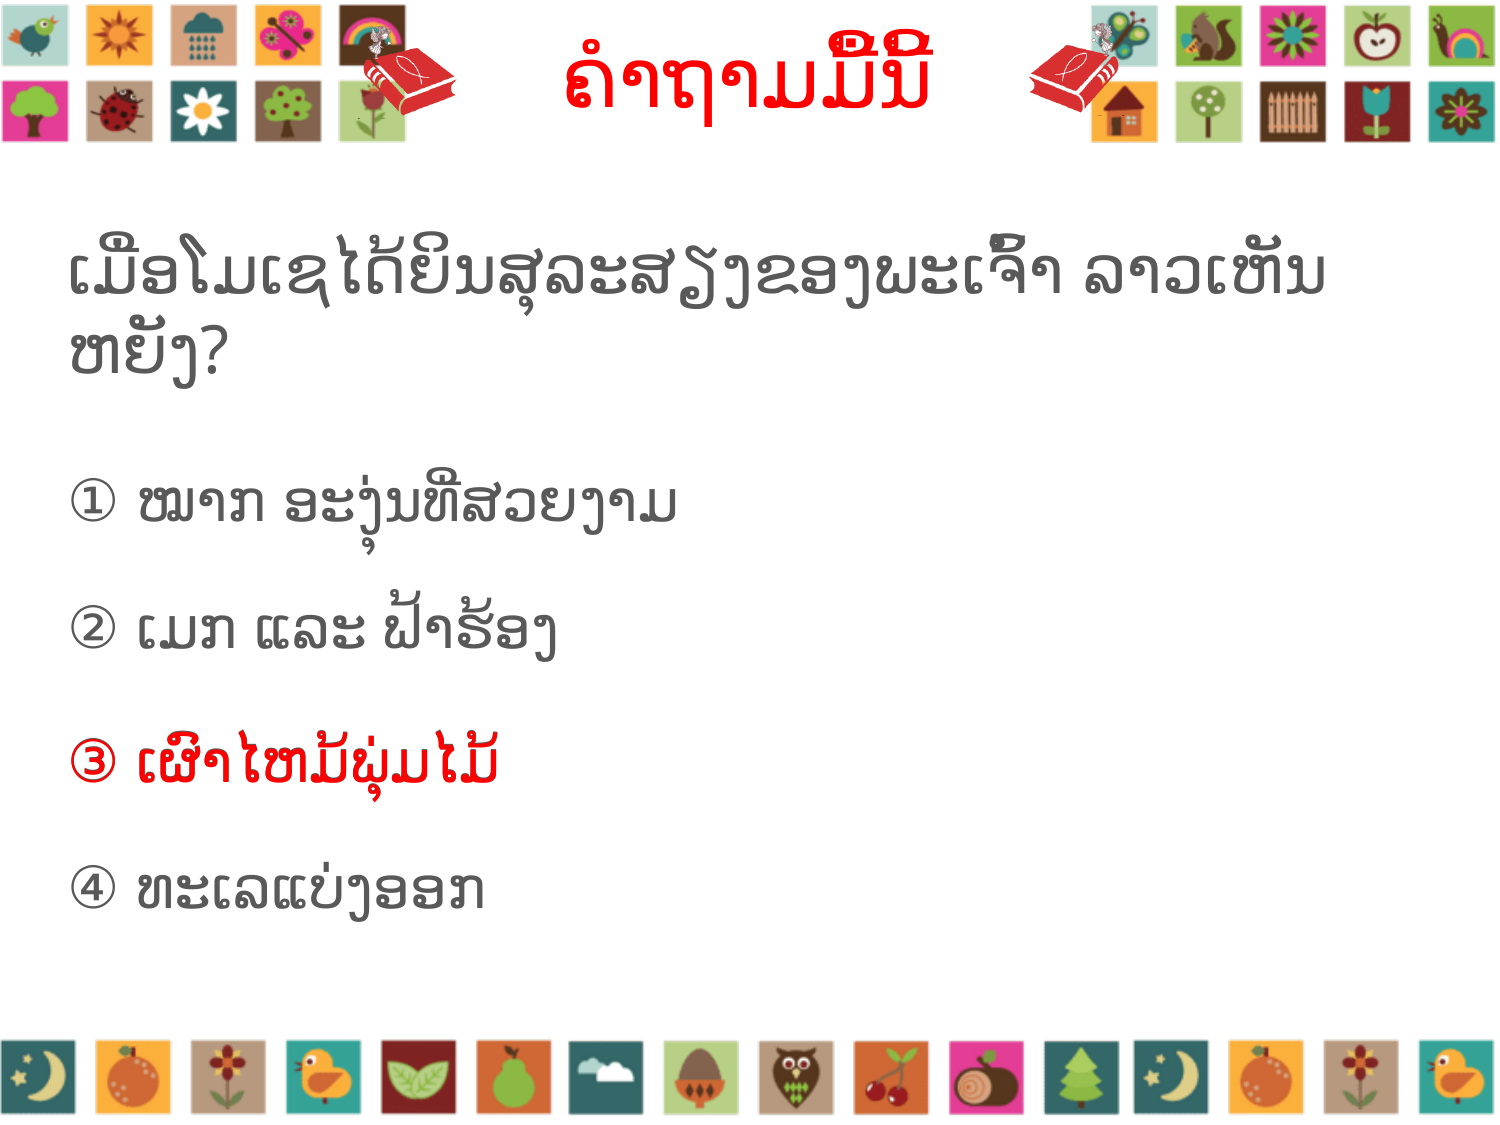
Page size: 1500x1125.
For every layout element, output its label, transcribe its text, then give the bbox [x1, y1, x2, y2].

text_box ② ເມກ ແລະ ຟ້າຮ້ອງ [53, 582, 1436, 668]
text_box ④ ທະ​ເລ​ແບ່ງ​ອອກ [53, 842, 1483, 928]
text_box ຄຳຖາມມື້ນີ້ [425, 16, 1078, 131]
text_box ① ໝາກ ອະງຸ່ນທີ່ສວຍງາມ [53, 456, 1436, 541]
picture [0, 3, 489, 150]
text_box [0, 1028, 1500, 1118]
picture [996, 3, 1500, 150]
text_box ເມື່ອ​ໂມເຊ​ໄດ້​ຍິນ​ສຸລະສຽງ​ຂອງ​ພະເຈົ້າ ລາວ​ເຫັນ​ຫຍັງ? [53, 219, 1436, 395]
text_box ③ ເຜົາໄຫມ້ພຸ່ມໄມ້ [53, 716, 1483, 802]
